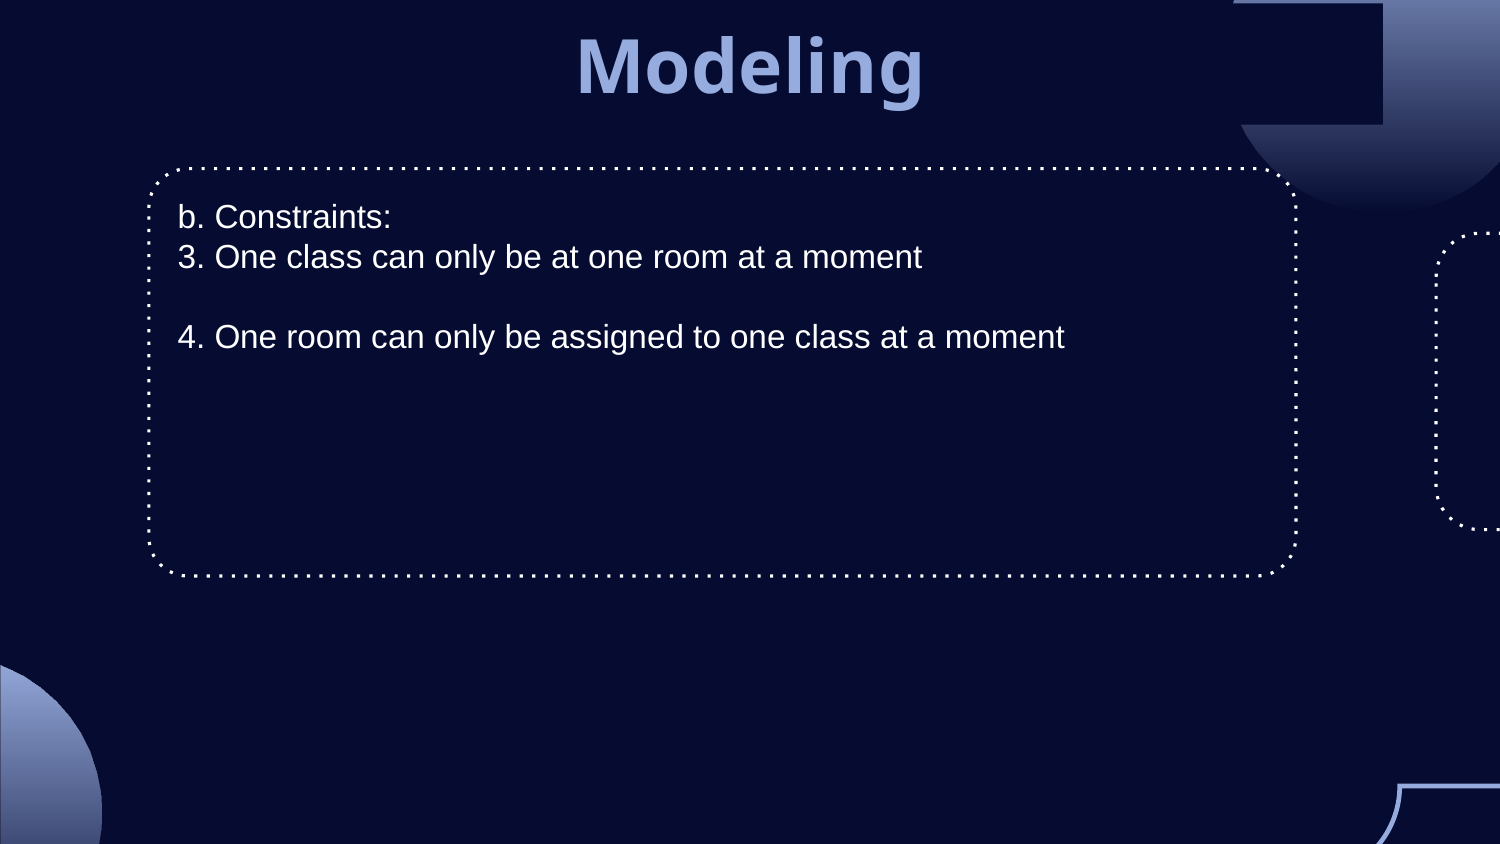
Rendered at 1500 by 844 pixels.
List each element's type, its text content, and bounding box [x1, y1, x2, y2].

text_box [148, 168, 1296, 577]
title Modeling [116, 3, 1383, 125]
